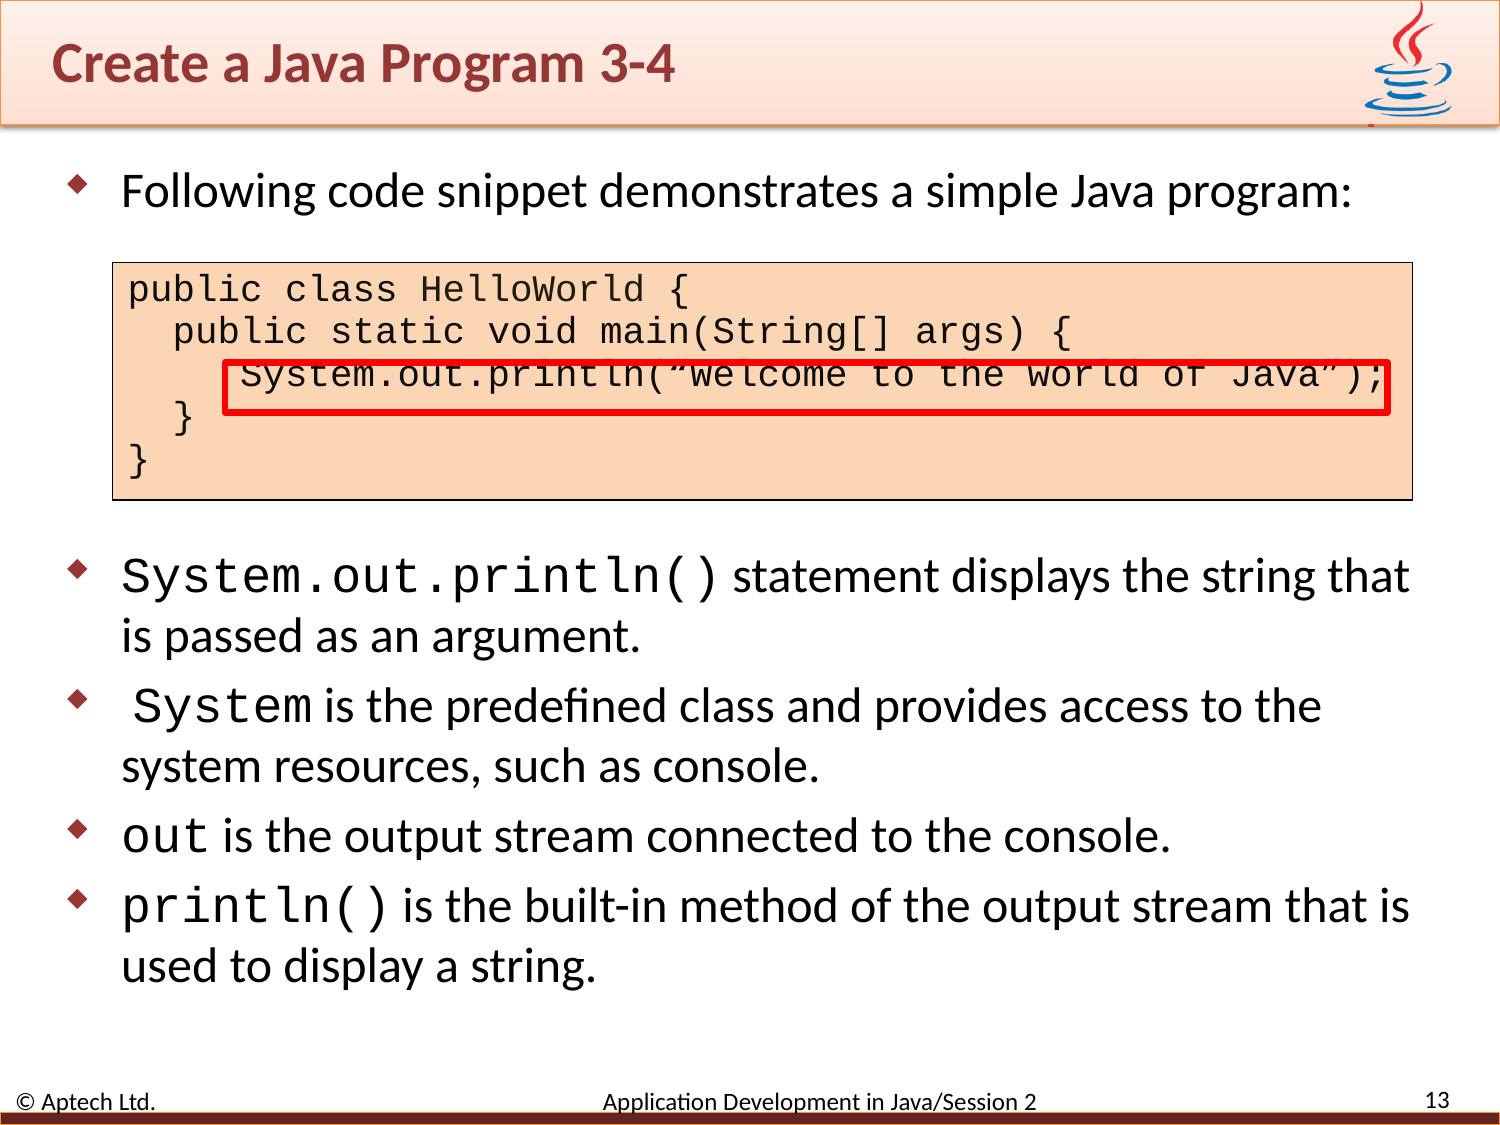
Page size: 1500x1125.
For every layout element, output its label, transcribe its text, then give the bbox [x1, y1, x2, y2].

slide_number 13 [1337, 1084, 1465, 1113]
title Create a Java Program 3-4 [37, 24, 1288, 93]
list Following code snippet demonstrates a simple Java program: System.out.println() statement displays the string that is passed as an argument. System is the predefined class and provides access to the system resources, such as console. out is the output stream connected to the console. println() is the built-in method of the output stream that is used to display a string. [49, 149, 1463, 1013]
table_header public class HelloWorld { public static void main(String[] args) { System.out.println(“Welcome to the world of Java”); } } [113, 263, 1412, 499]
footer © Aptech Ltd. Application Development in Java/Session 2 [0, 1087, 1325, 1113]
text_box [223, 360, 1390, 415]
picture [1362, 0, 1454, 127]
